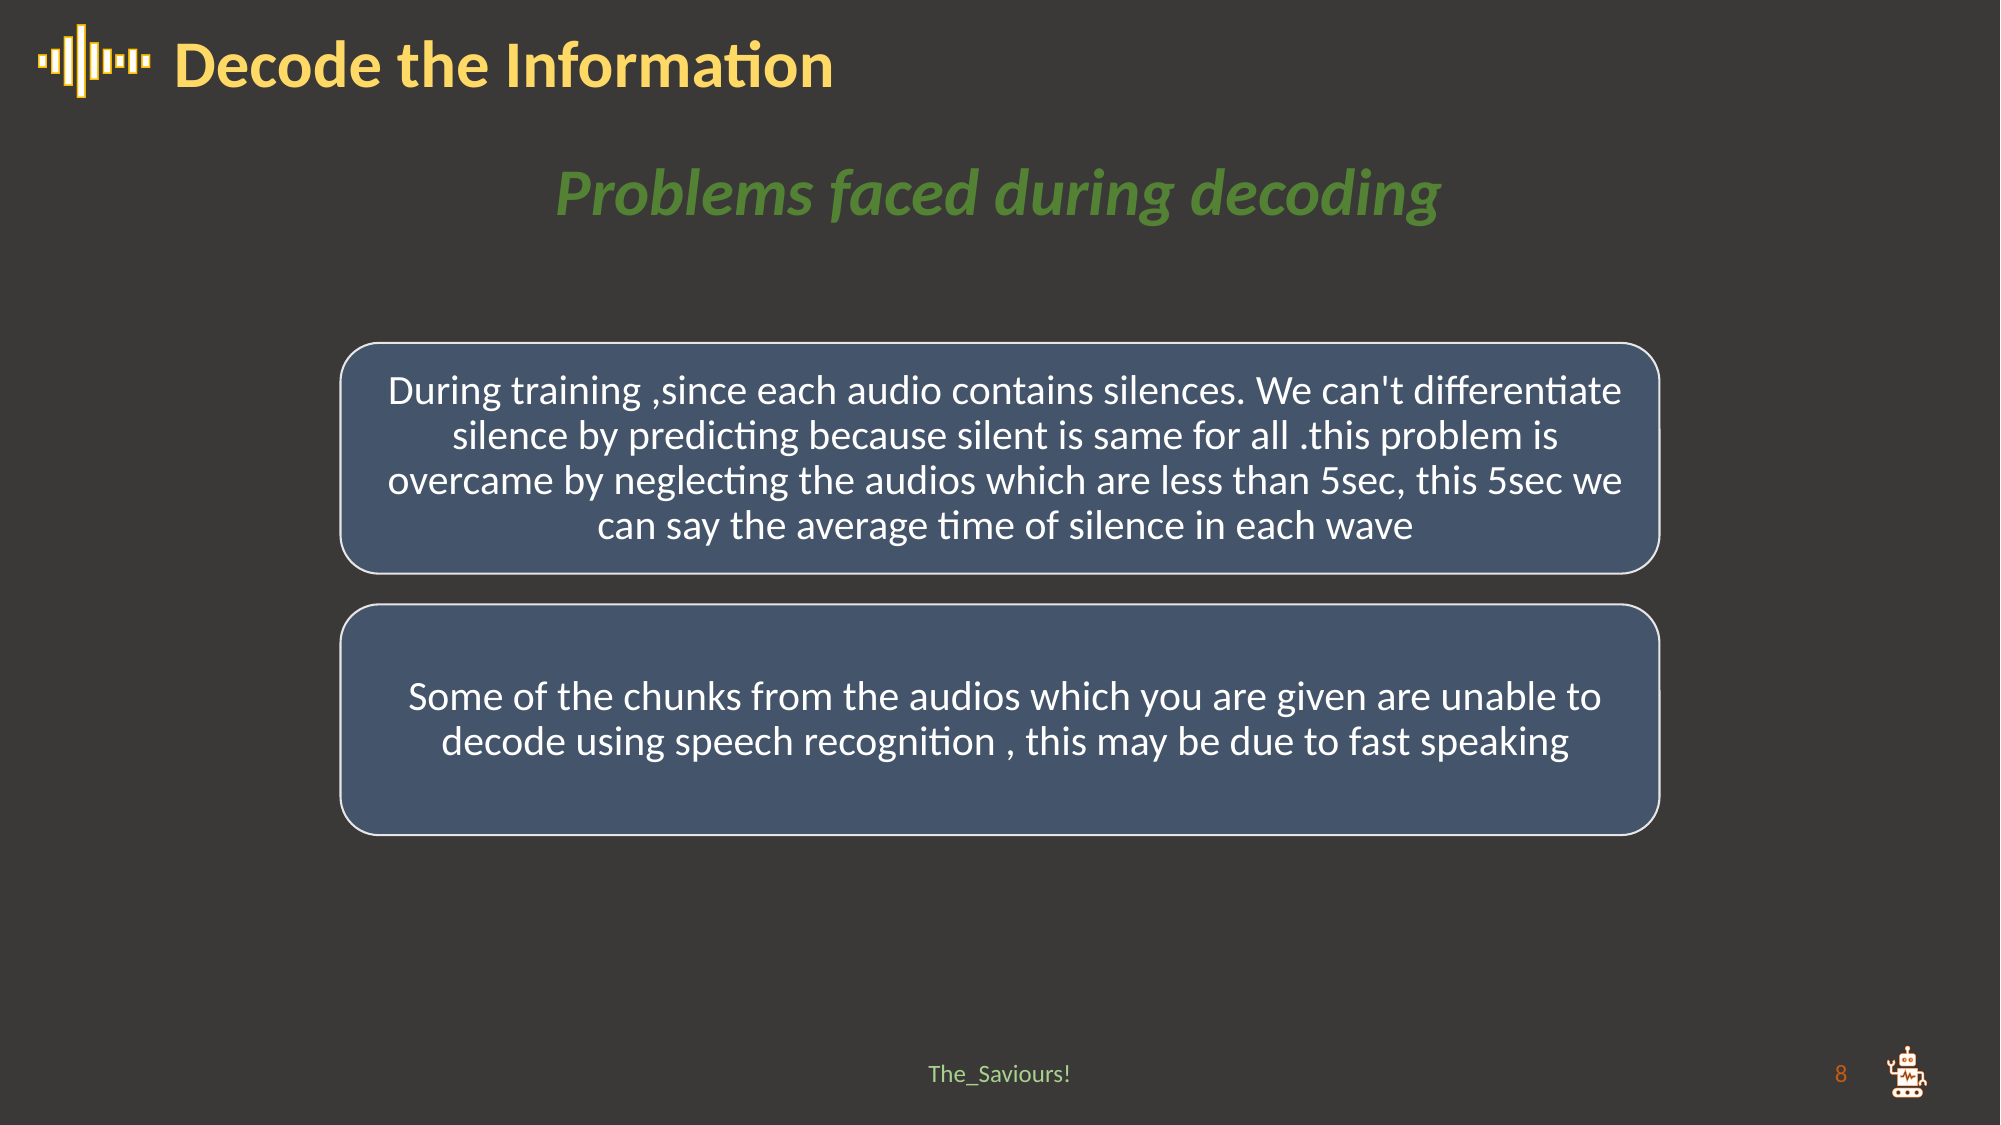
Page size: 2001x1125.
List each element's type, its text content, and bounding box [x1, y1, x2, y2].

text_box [340, 236, 1660, 942]
text_box Problems faced during decoding [540, 140, 1459, 236]
picture [1877, 1042, 1938, 1103]
footer The_Saviours! [662, 1042, 1338, 1103]
text_box Decode the Information [159, 13, 850, 109]
slide_number 8 [1412, 1042, 1863, 1103]
picture [32, 0, 156, 123]
